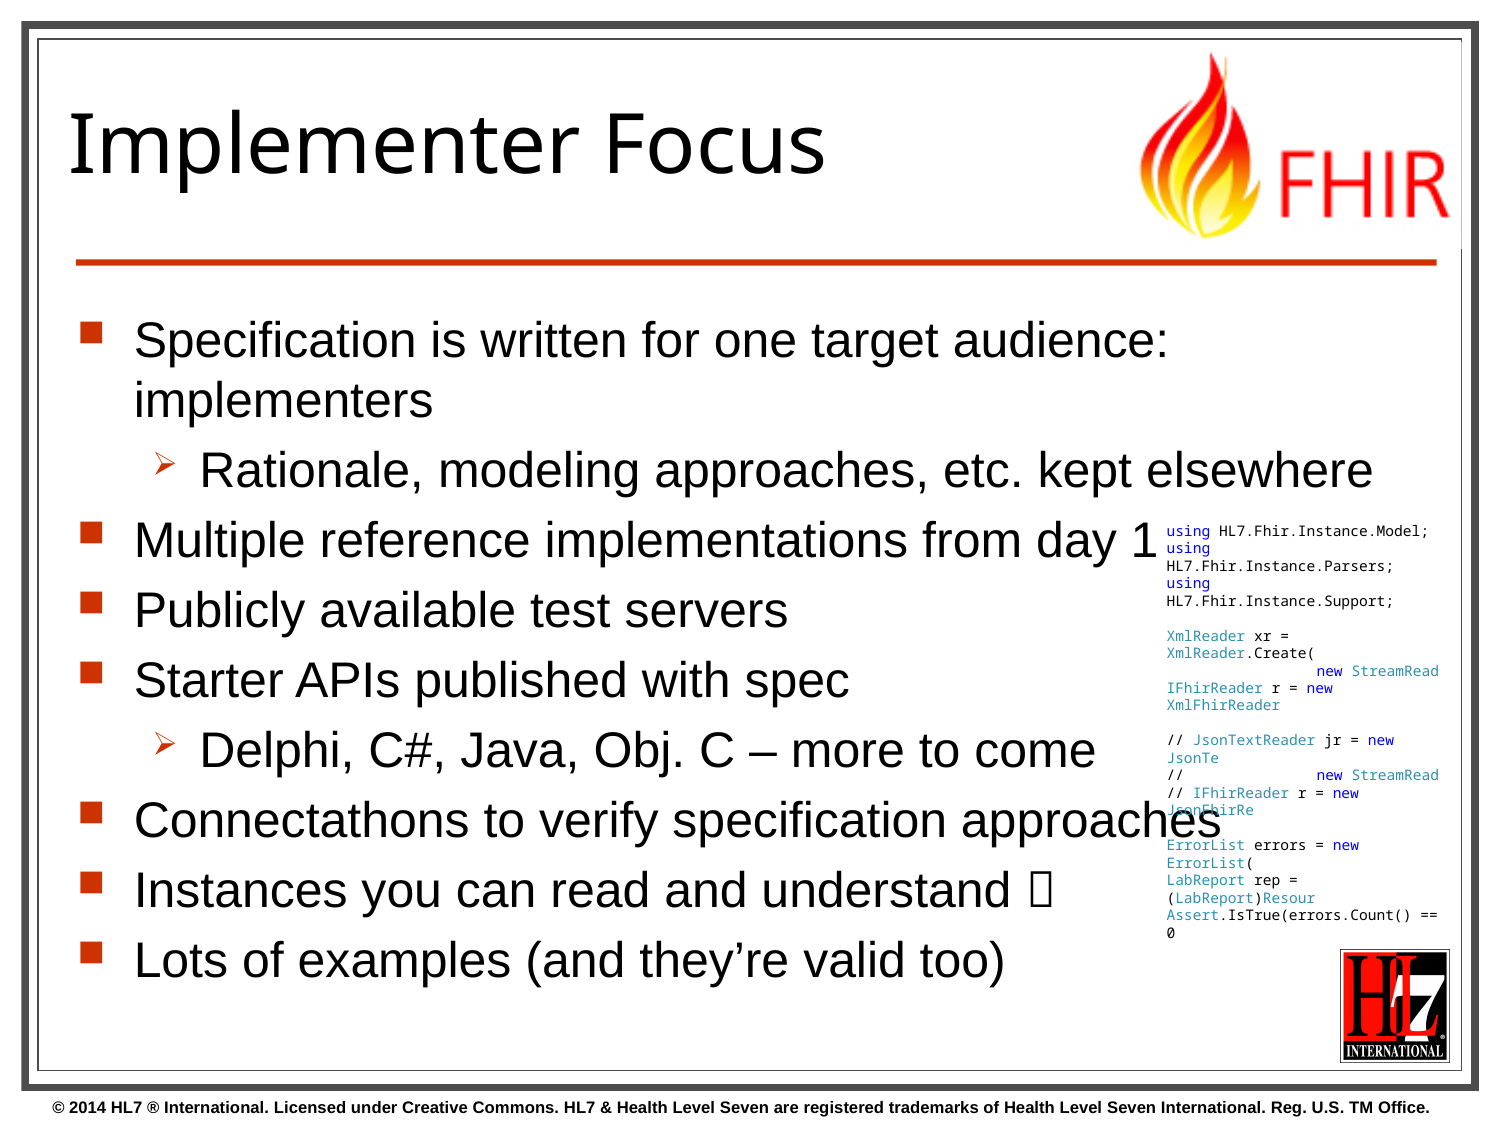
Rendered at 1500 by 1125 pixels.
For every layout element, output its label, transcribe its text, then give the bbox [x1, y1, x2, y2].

picture [1340, 949, 1450, 1063]
text_box using HL7.Fhir.Instance.Model; using HL7.Fhir.Instance.Parsers; using HL7.Fhir.Instance.Support; XmlReader xr = XmlReader.Create( new StreamRead IFhirReader r = new XmlFhirReader // JsonTextReader jr = new JsonTe // new StreamRead // IFhirReader r = new JsonFhirRe ErrorList errors = new ErrorList( LabReport rep = (LabReport)Resour Assert.IsTrue(errors.Count() == 0 [1151, 514, 1459, 798]
title Implementer Focus [53, 54, 1128, 244]
picture [1128, 42, 1462, 249]
list Specification is written for one target audience: implementers Rationale, modeling approaches, etc. kept elsewhere Multiple reference implementations from day 1 Publicly available test servers Starter APIs published with spec Delphi, C#, Java, Obj. C – more to come Connectathons to verify specification approaches Instances you can read and understand  Lots of examples (and they’re valid too) [62, 299, 1438, 1035]
